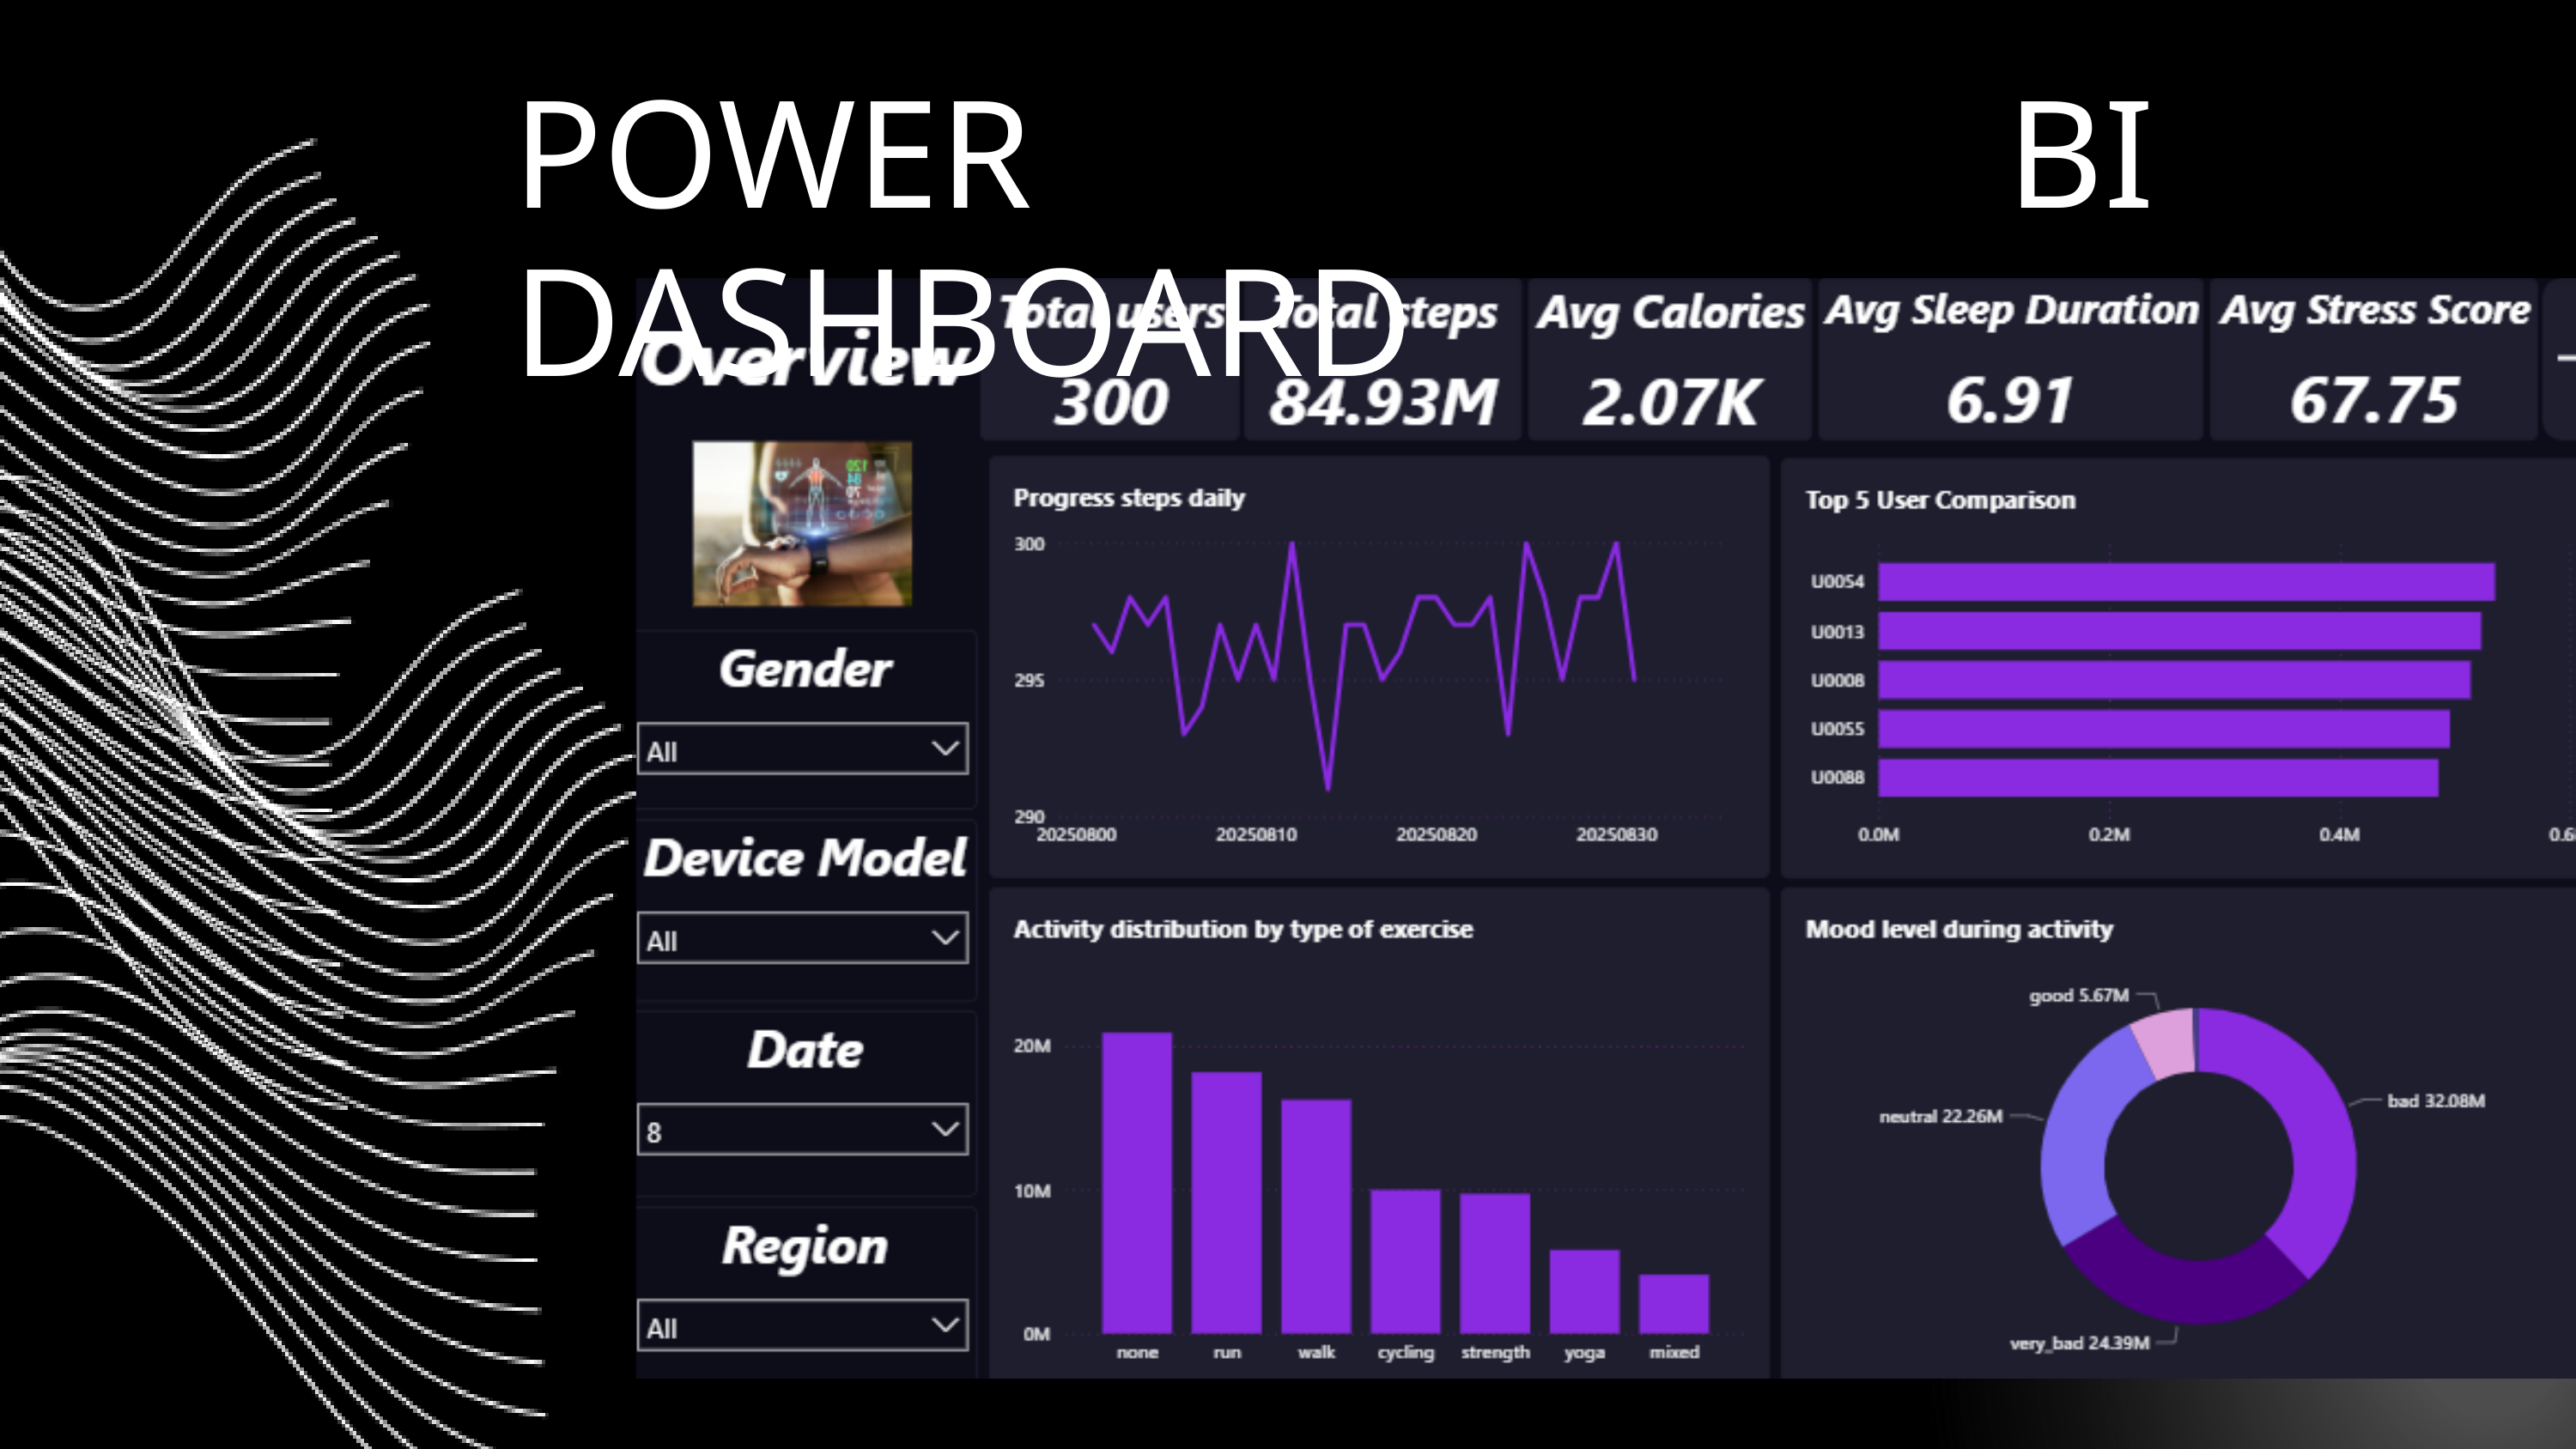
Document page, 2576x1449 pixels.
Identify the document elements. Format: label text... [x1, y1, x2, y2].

text_box [0, 0, 431, 450]
text_box POWER BI DASHBOARD [513, 70, 2154, 575]
text_box [0, 450, 636, 1449]
text_box [1918, 1379, 2576, 1449]
text_box [635, 278, 2576, 1379]
